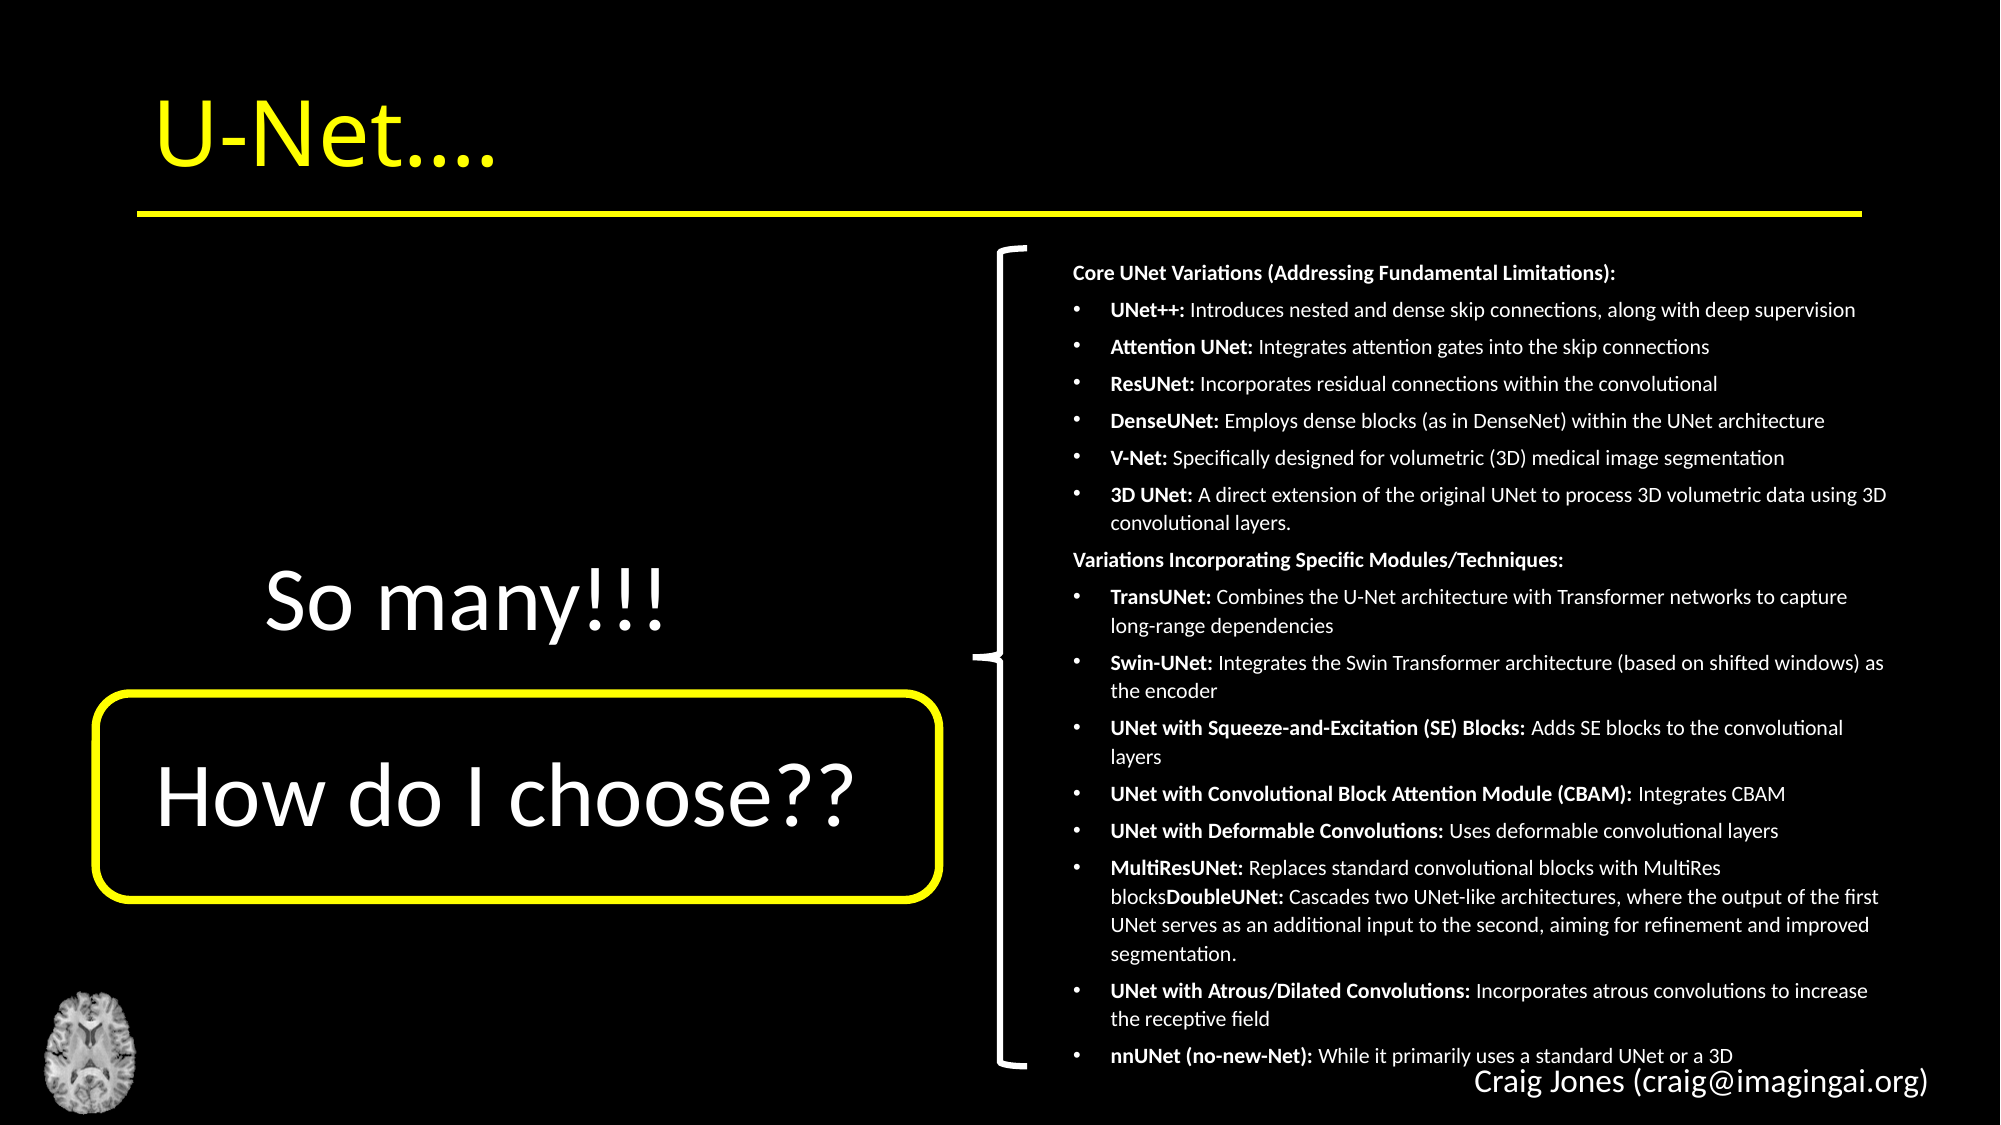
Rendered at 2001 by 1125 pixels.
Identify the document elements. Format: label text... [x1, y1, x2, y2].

list Core UNet Variations (Addressing Fundamental Limitations): UNet++: Introduces nested and dense skip connections, along with deep supervision Attention UNet: Integrates attention gates into the skip connections ResUNet: Incorporates residual connections within the convolutional DenseUNet: Employs dense blocks (as in DenseNet) within the UNet architecture V-Net: Specifically designed for volumetric (3D) medical image segmentation 3D UNet: A direct extension of the original UNet to process 3D volumetric data using 3D convolutional layers. Variations Incorporating Specific Modules/Techniques: TransUNet: Combines the U-Net architecture with Transformer networks to capture long-range dependencies Swin-UNet: Integrates the Swin Transformer architecture (based on shifted windows) as the encoder UNet with Squeeze-and-Excitation (SE) Blocks: Adds SE blocks to the convolutional layers UNet with Convolutional Block Attention Module (CBAM): Integrates CBAM UNet with Deformable Convolutions: Uses deformable convolutional layers MultiResUNet: Replaces standard convolutional blocks with MultiRes blocksDoubleUNet: Cascades two UNet-like architectures, where the output of the first UNet serves as an additional input to the second, aiming for refinement and improved segmentation. UNet with Atrous/Dilated Convolutions: Incorporates atrous convolutions to increase the receptive field nnUNet (no-new-Net): While it primarily uses a standard UNet or a 3D [1058, 248, 1908, 1106]
text_box [972, 247, 1028, 1067]
text_box [94, 692, 941, 902]
text_box So many!!! [249, 531, 687, 656]
title U-Net…. [137, 59, 1863, 215]
picture [40, 991, 138, 1115]
